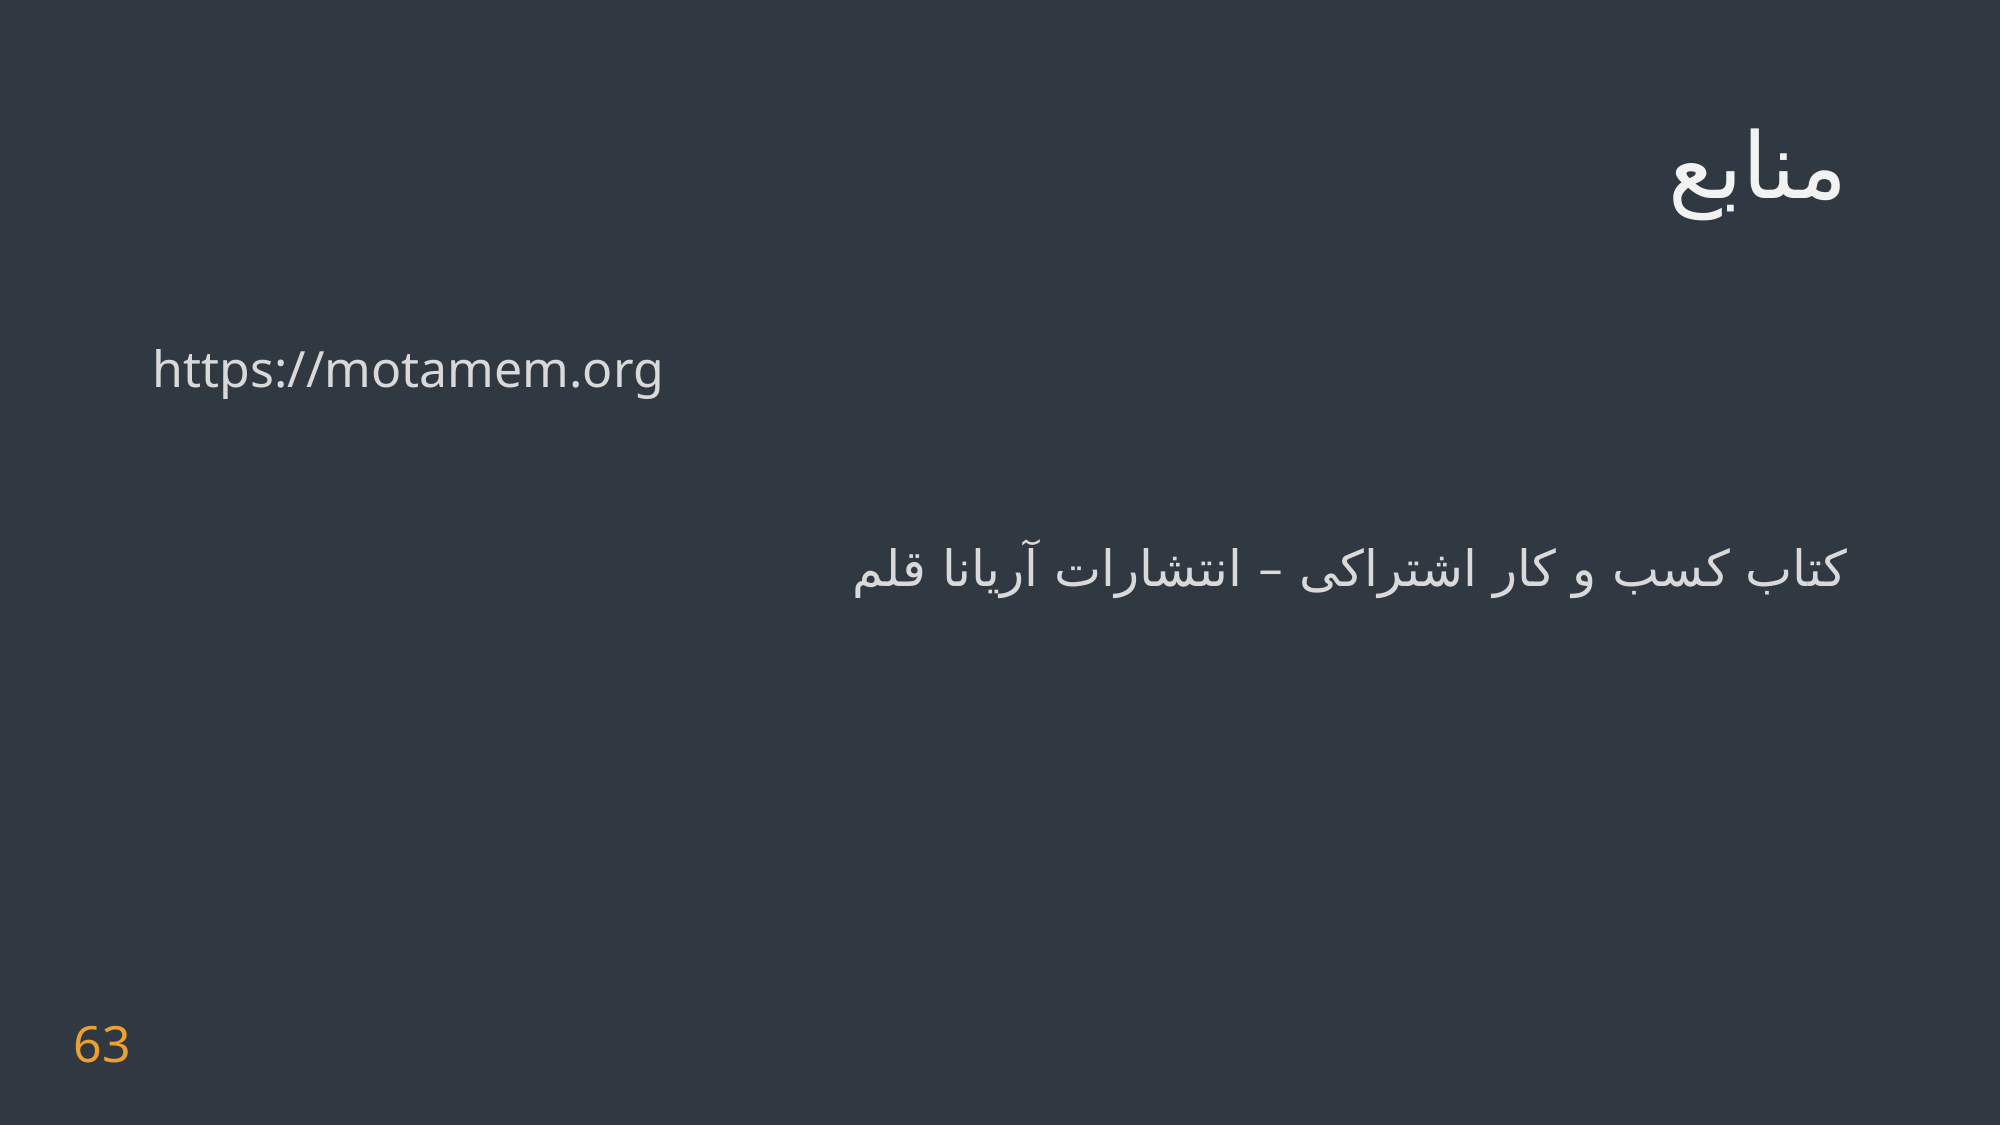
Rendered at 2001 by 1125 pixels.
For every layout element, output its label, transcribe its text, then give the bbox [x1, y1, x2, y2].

list https://motamem.org [137, 299, 1863, 447]
text_box کتاب کسب و کار اشتراکی – انتشارات آریانا قلم [137, 498, 1863, 762]
title منابع [137, 59, 1863, 278]
